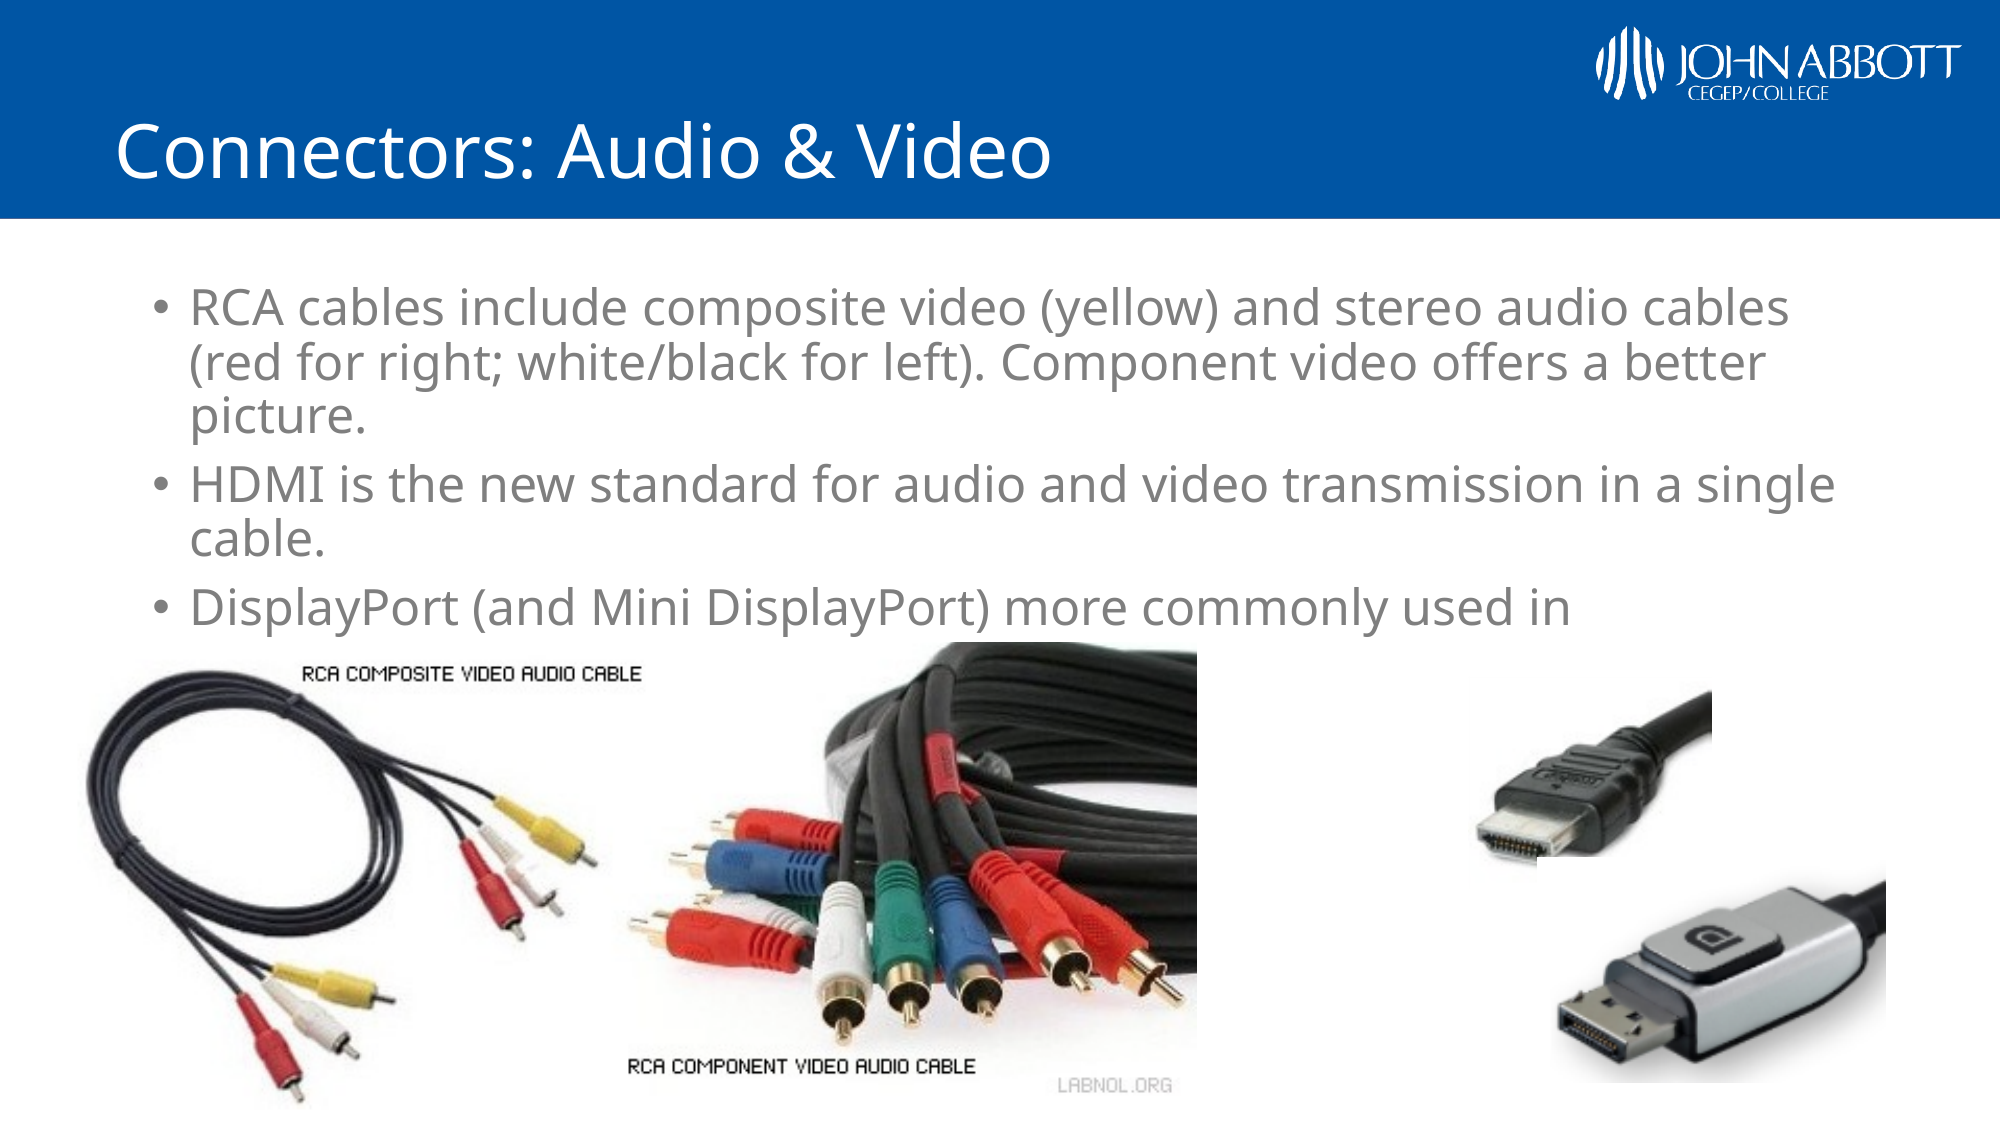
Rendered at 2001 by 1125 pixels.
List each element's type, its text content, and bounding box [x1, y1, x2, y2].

picture [71, 641, 1197, 1118]
list RCA cables include composite video (yellow) and stereo audio cables (red for right; white/black for left). Component video offers a better picture. HDMI is the new standard for audio and video transmission in a single cable. DisplayPort (and Mini DisplayPort) more commonly used in computers. [137, 275, 1863, 1010]
picture [1467, 676, 1886, 1084]
title Connectors: Audio & Video [99, 0, 1863, 202]
picture [1863, 26, 1962, 100]
